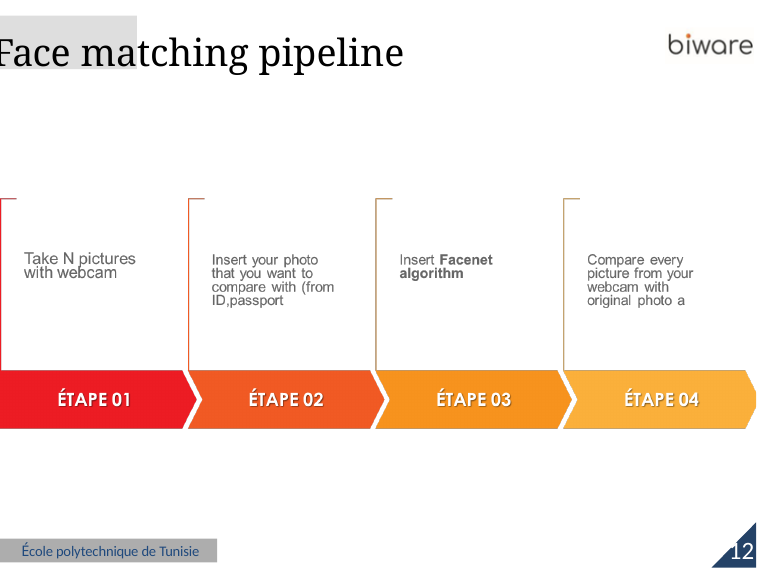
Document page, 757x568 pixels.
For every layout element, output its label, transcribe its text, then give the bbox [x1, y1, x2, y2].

picture [0, 122, 757, 505]
footer École polytechnique de Tunisie [0, 545, 353, 568]
text_box Face matching pipeline [0, 21, 420, 82]
slide_number 12 [725, 549, 757, 567]
picture [665, 0, 754, 90]
